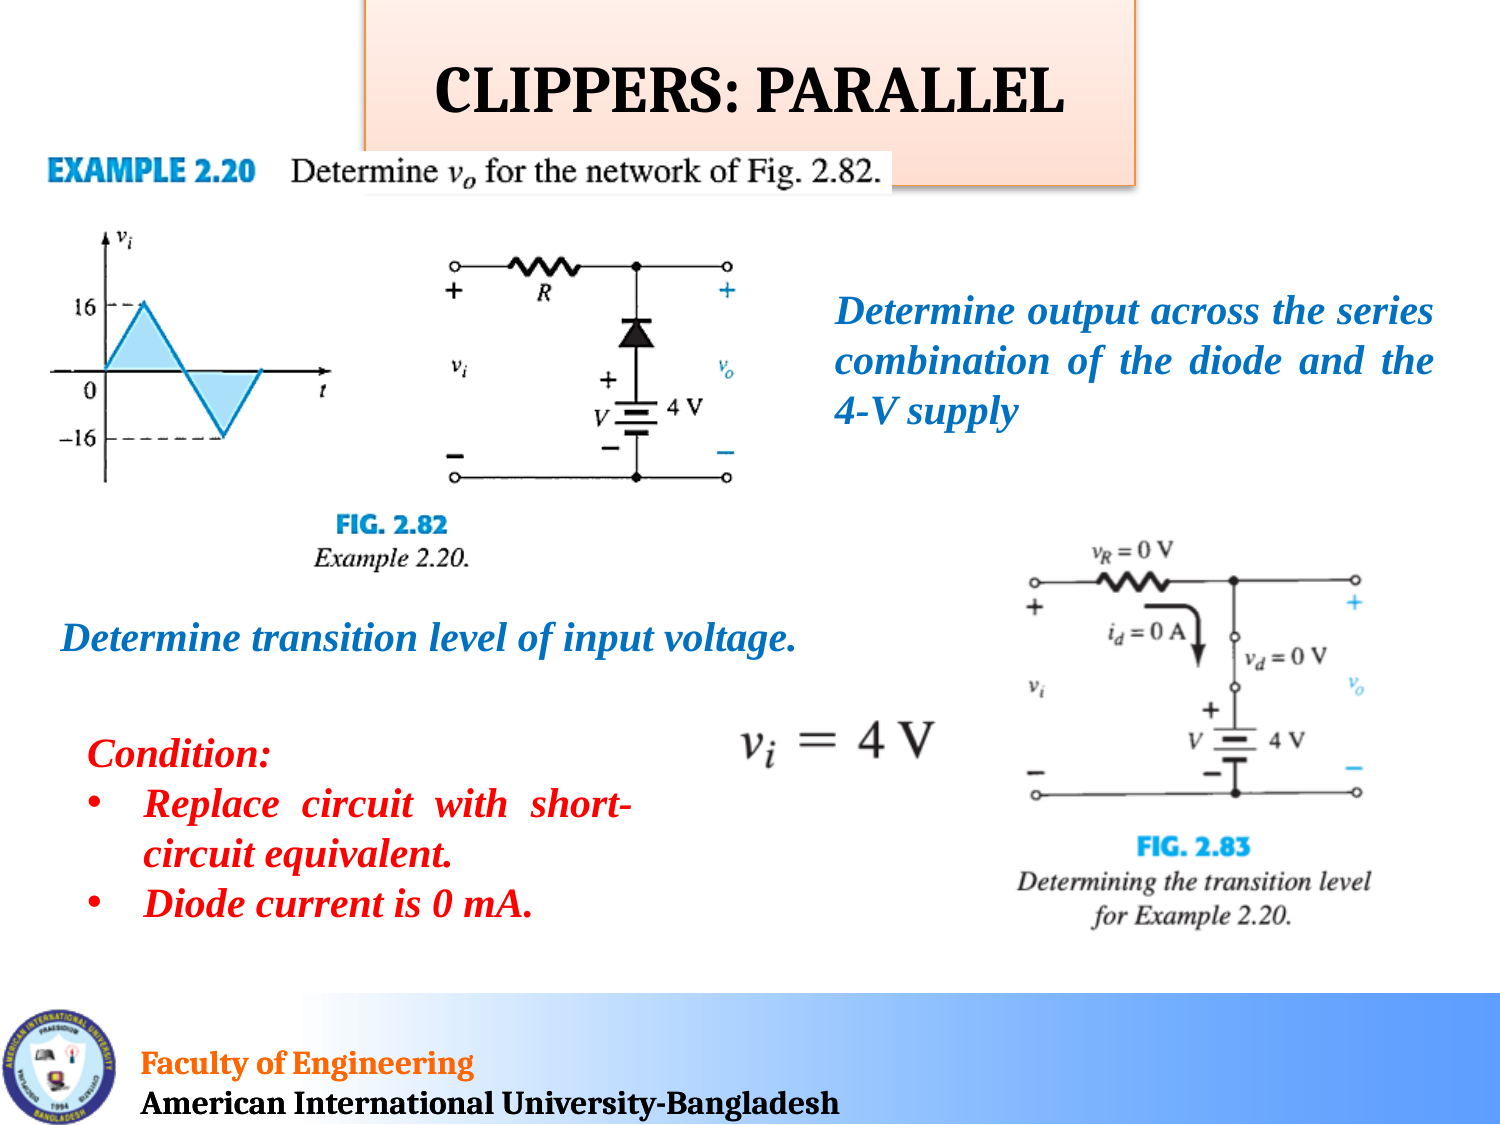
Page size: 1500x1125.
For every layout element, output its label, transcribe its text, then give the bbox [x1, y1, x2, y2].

picture [45, 151, 892, 195]
picture [703, 691, 969, 784]
picture [1008, 524, 1410, 947]
picture [0, 1007, 119, 1125]
text_box Determine transition level of input voltage. [45, 601, 821, 667]
title CLIPPERS: PARALLEL [364, 0, 1136, 186]
picture [50, 222, 751, 582]
text_box Determine output across the series combination of the diode and the 4-V supply [820, 275, 1450, 441]
text_box Condition: Replace circuit with short-circuit equivalent. Diode current is 0 mA. [72, 718, 648, 934]
